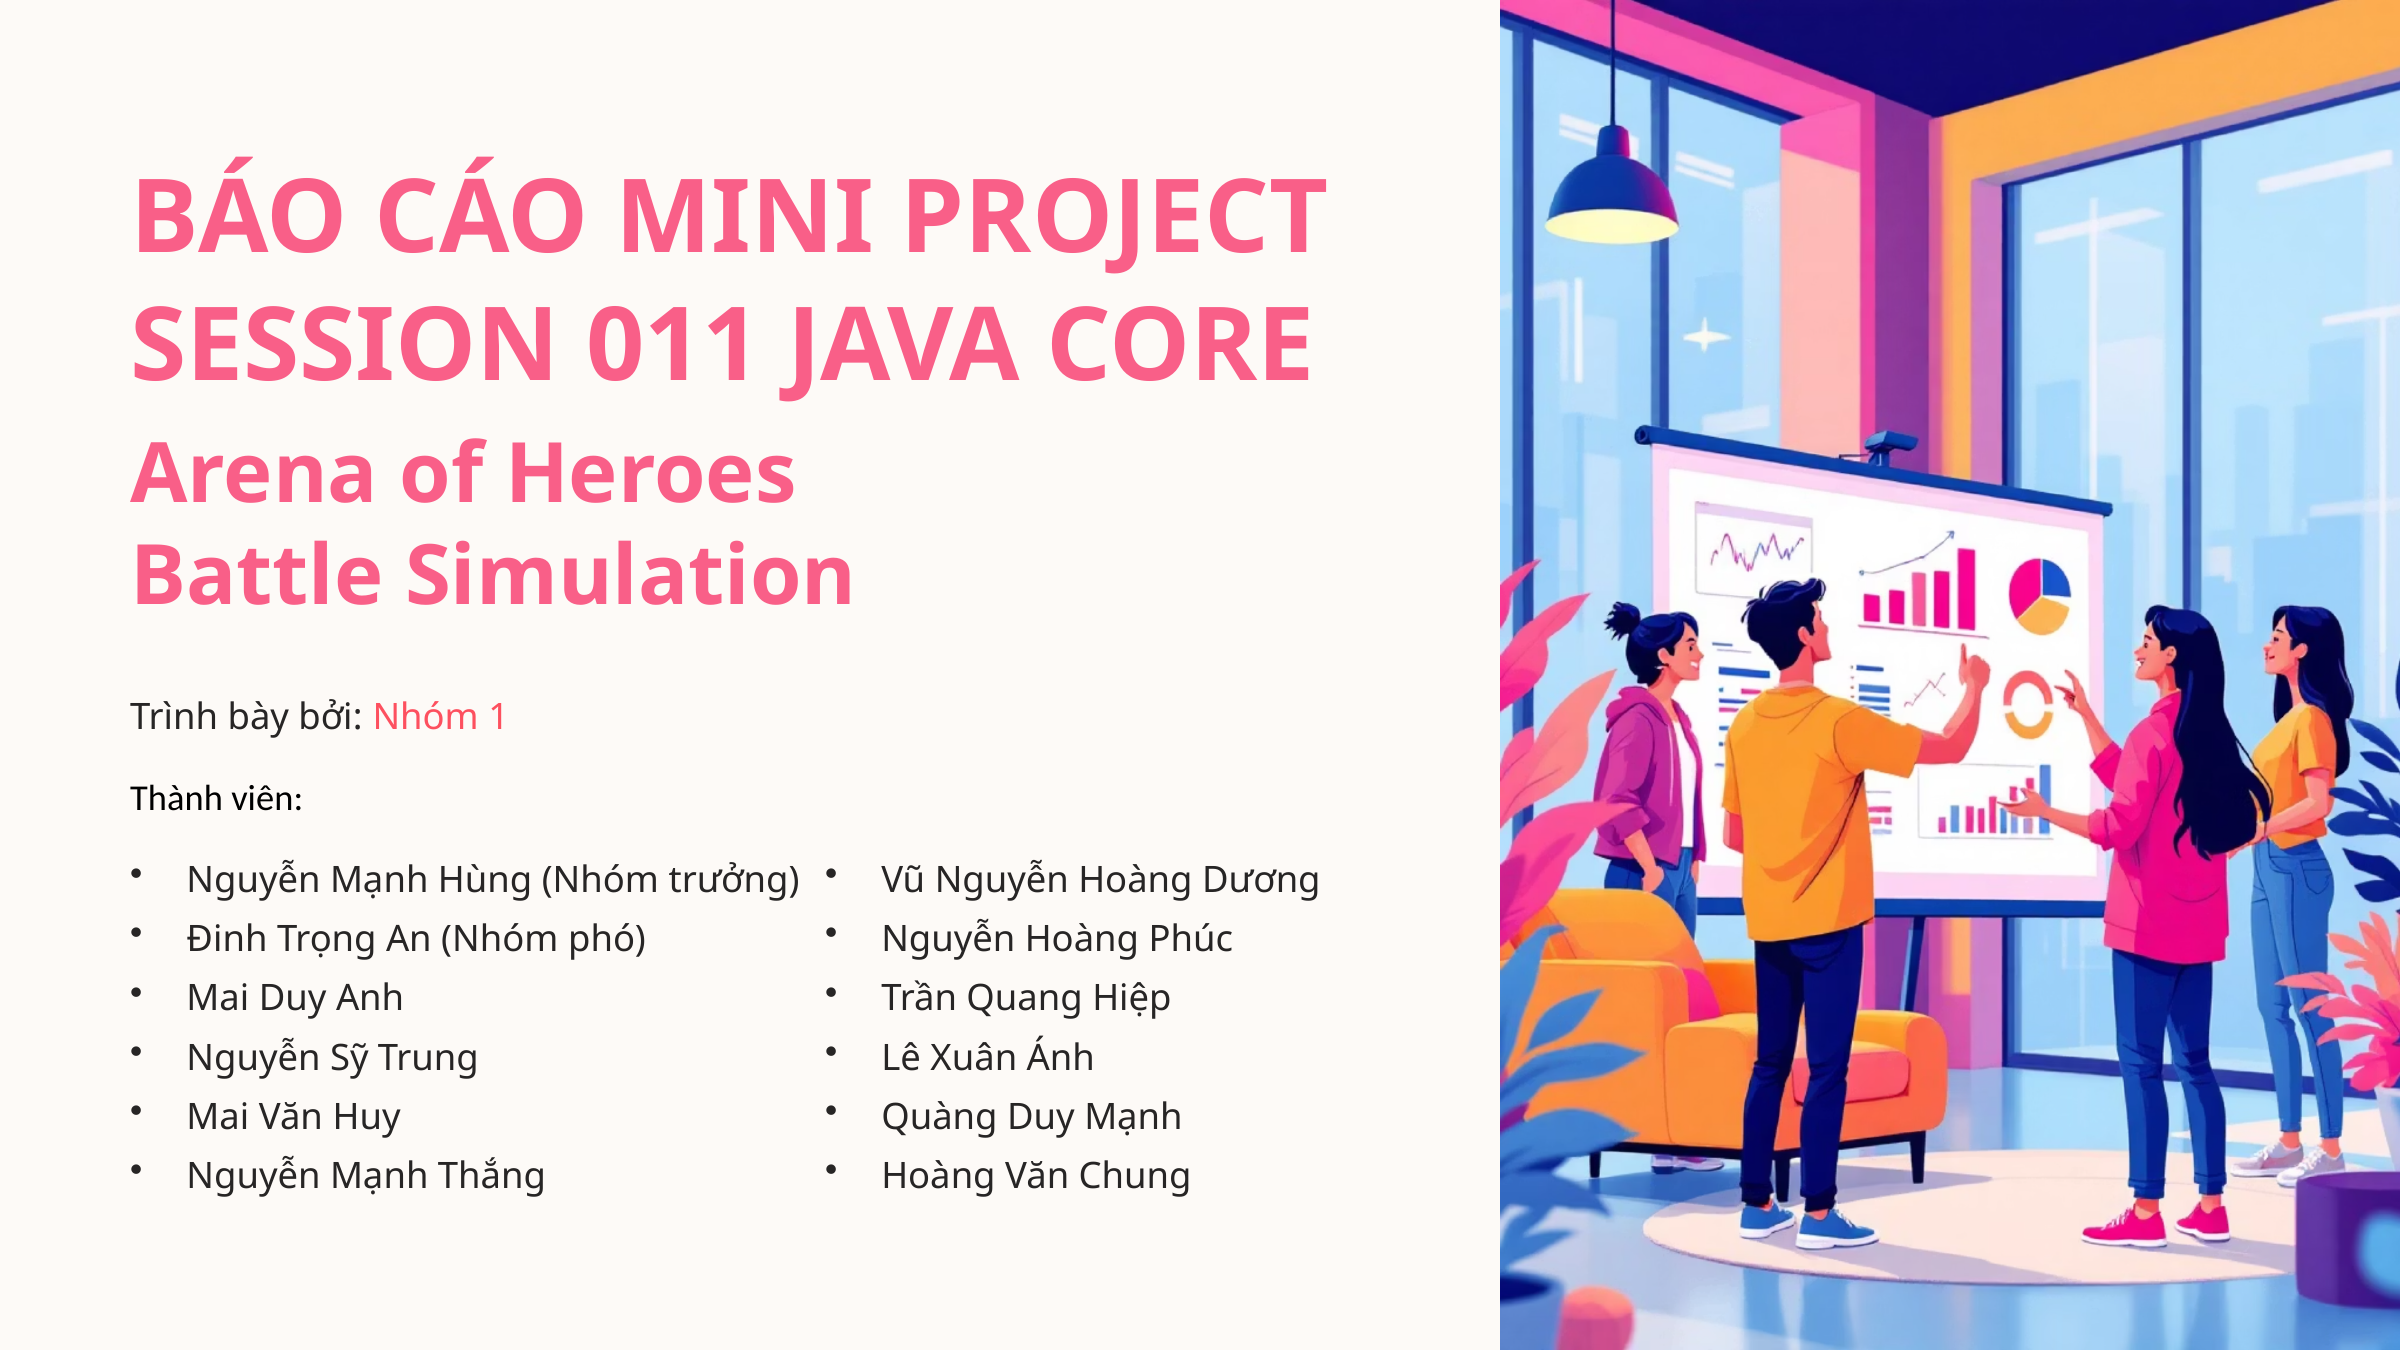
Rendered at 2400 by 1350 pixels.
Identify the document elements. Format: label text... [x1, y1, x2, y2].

picture [1499, 0, 2400, 1350]
text_box Thành viên: [130, 758, 1370, 819]
text_box Arena of Heroes Battle Simulation [130, 416, 1370, 622]
text_box BÁO CÁO MINI PROJECT SESSION 011 JAVA CORE [130, 146, 1370, 402]
text_box Trình bày bởi: Nhóm 1 [130, 677, 1370, 737]
text_box Vũ Nguyễn Hoàng Dương Nguyễn Hoàng Phúc Trần Quang Hiệp Lê Xuân Ánh Quàng Duy Mạnh Hoàng Văn Chung [825, 840, 1499, 1019]
text_box Nguyễn Mạnh Hùng (Nhóm trưởng) Đinh Trọng An (Nhóm phó) Mai Duy Anh Nguyễn Sỹ Trung Mai Văn Huy Nguyễn Mạnh Thắng [130, 840, 825, 1019]
